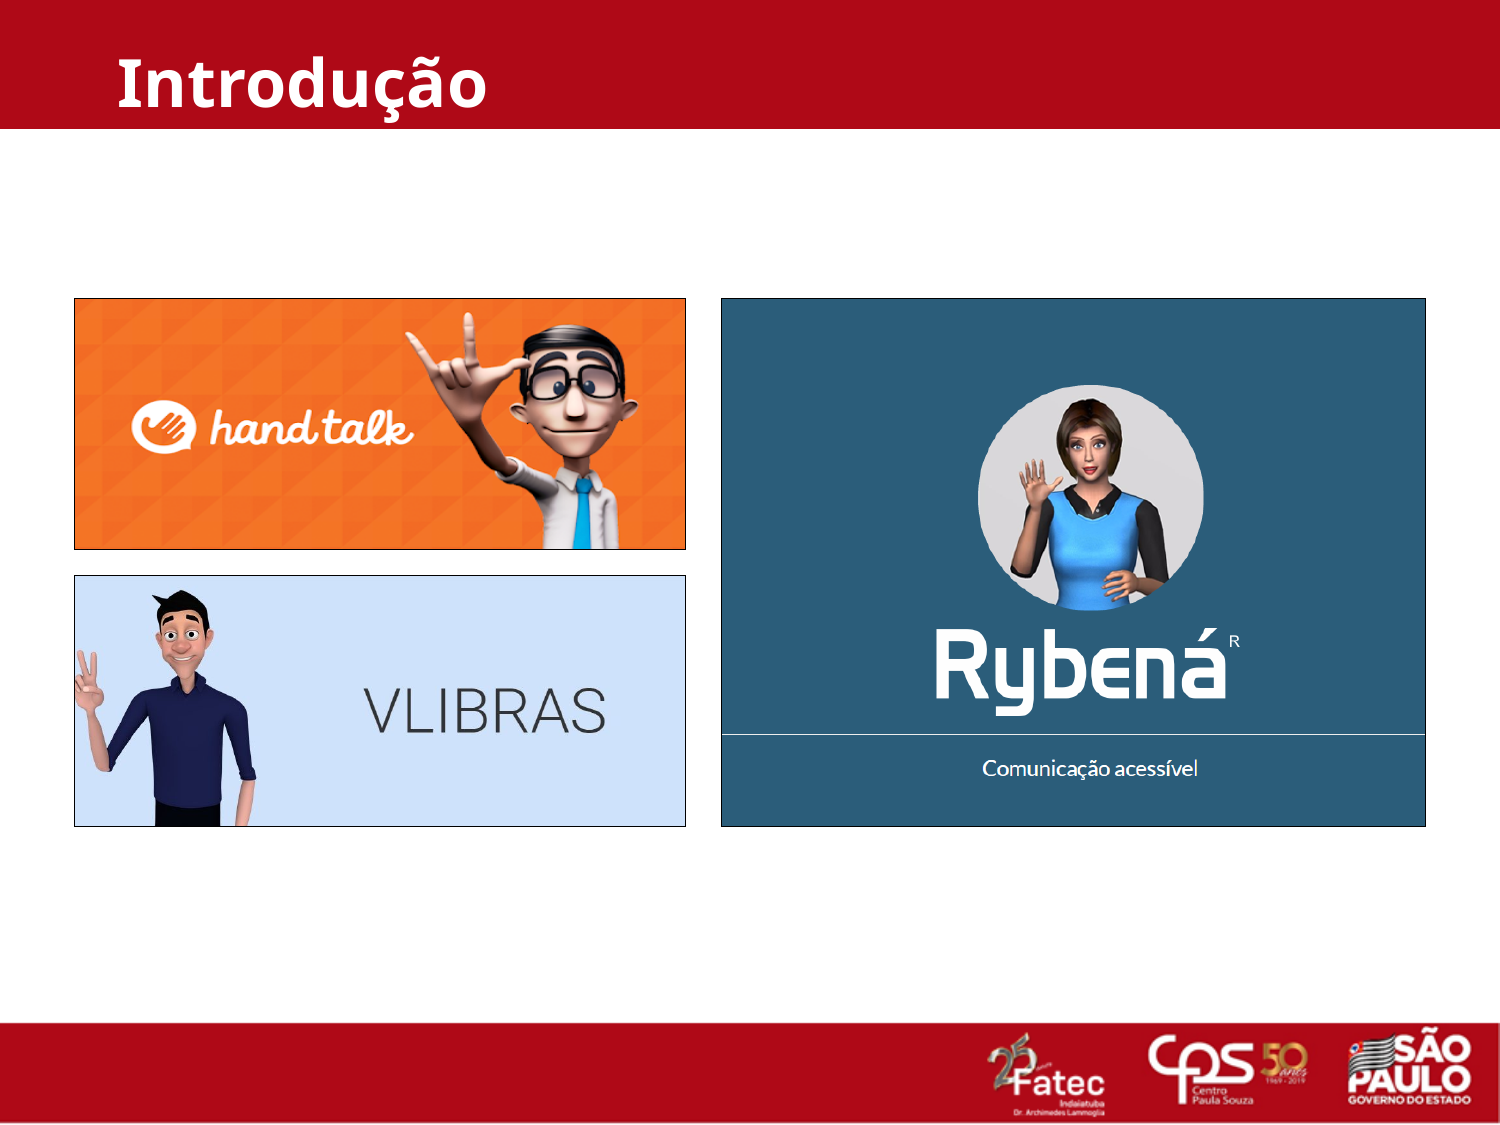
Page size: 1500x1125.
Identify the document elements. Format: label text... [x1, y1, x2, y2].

text_box [0, 0, 1500, 130]
text_box Introdução [103, 0, 1397, 129]
picture [0, 130, 1500, 1125]
